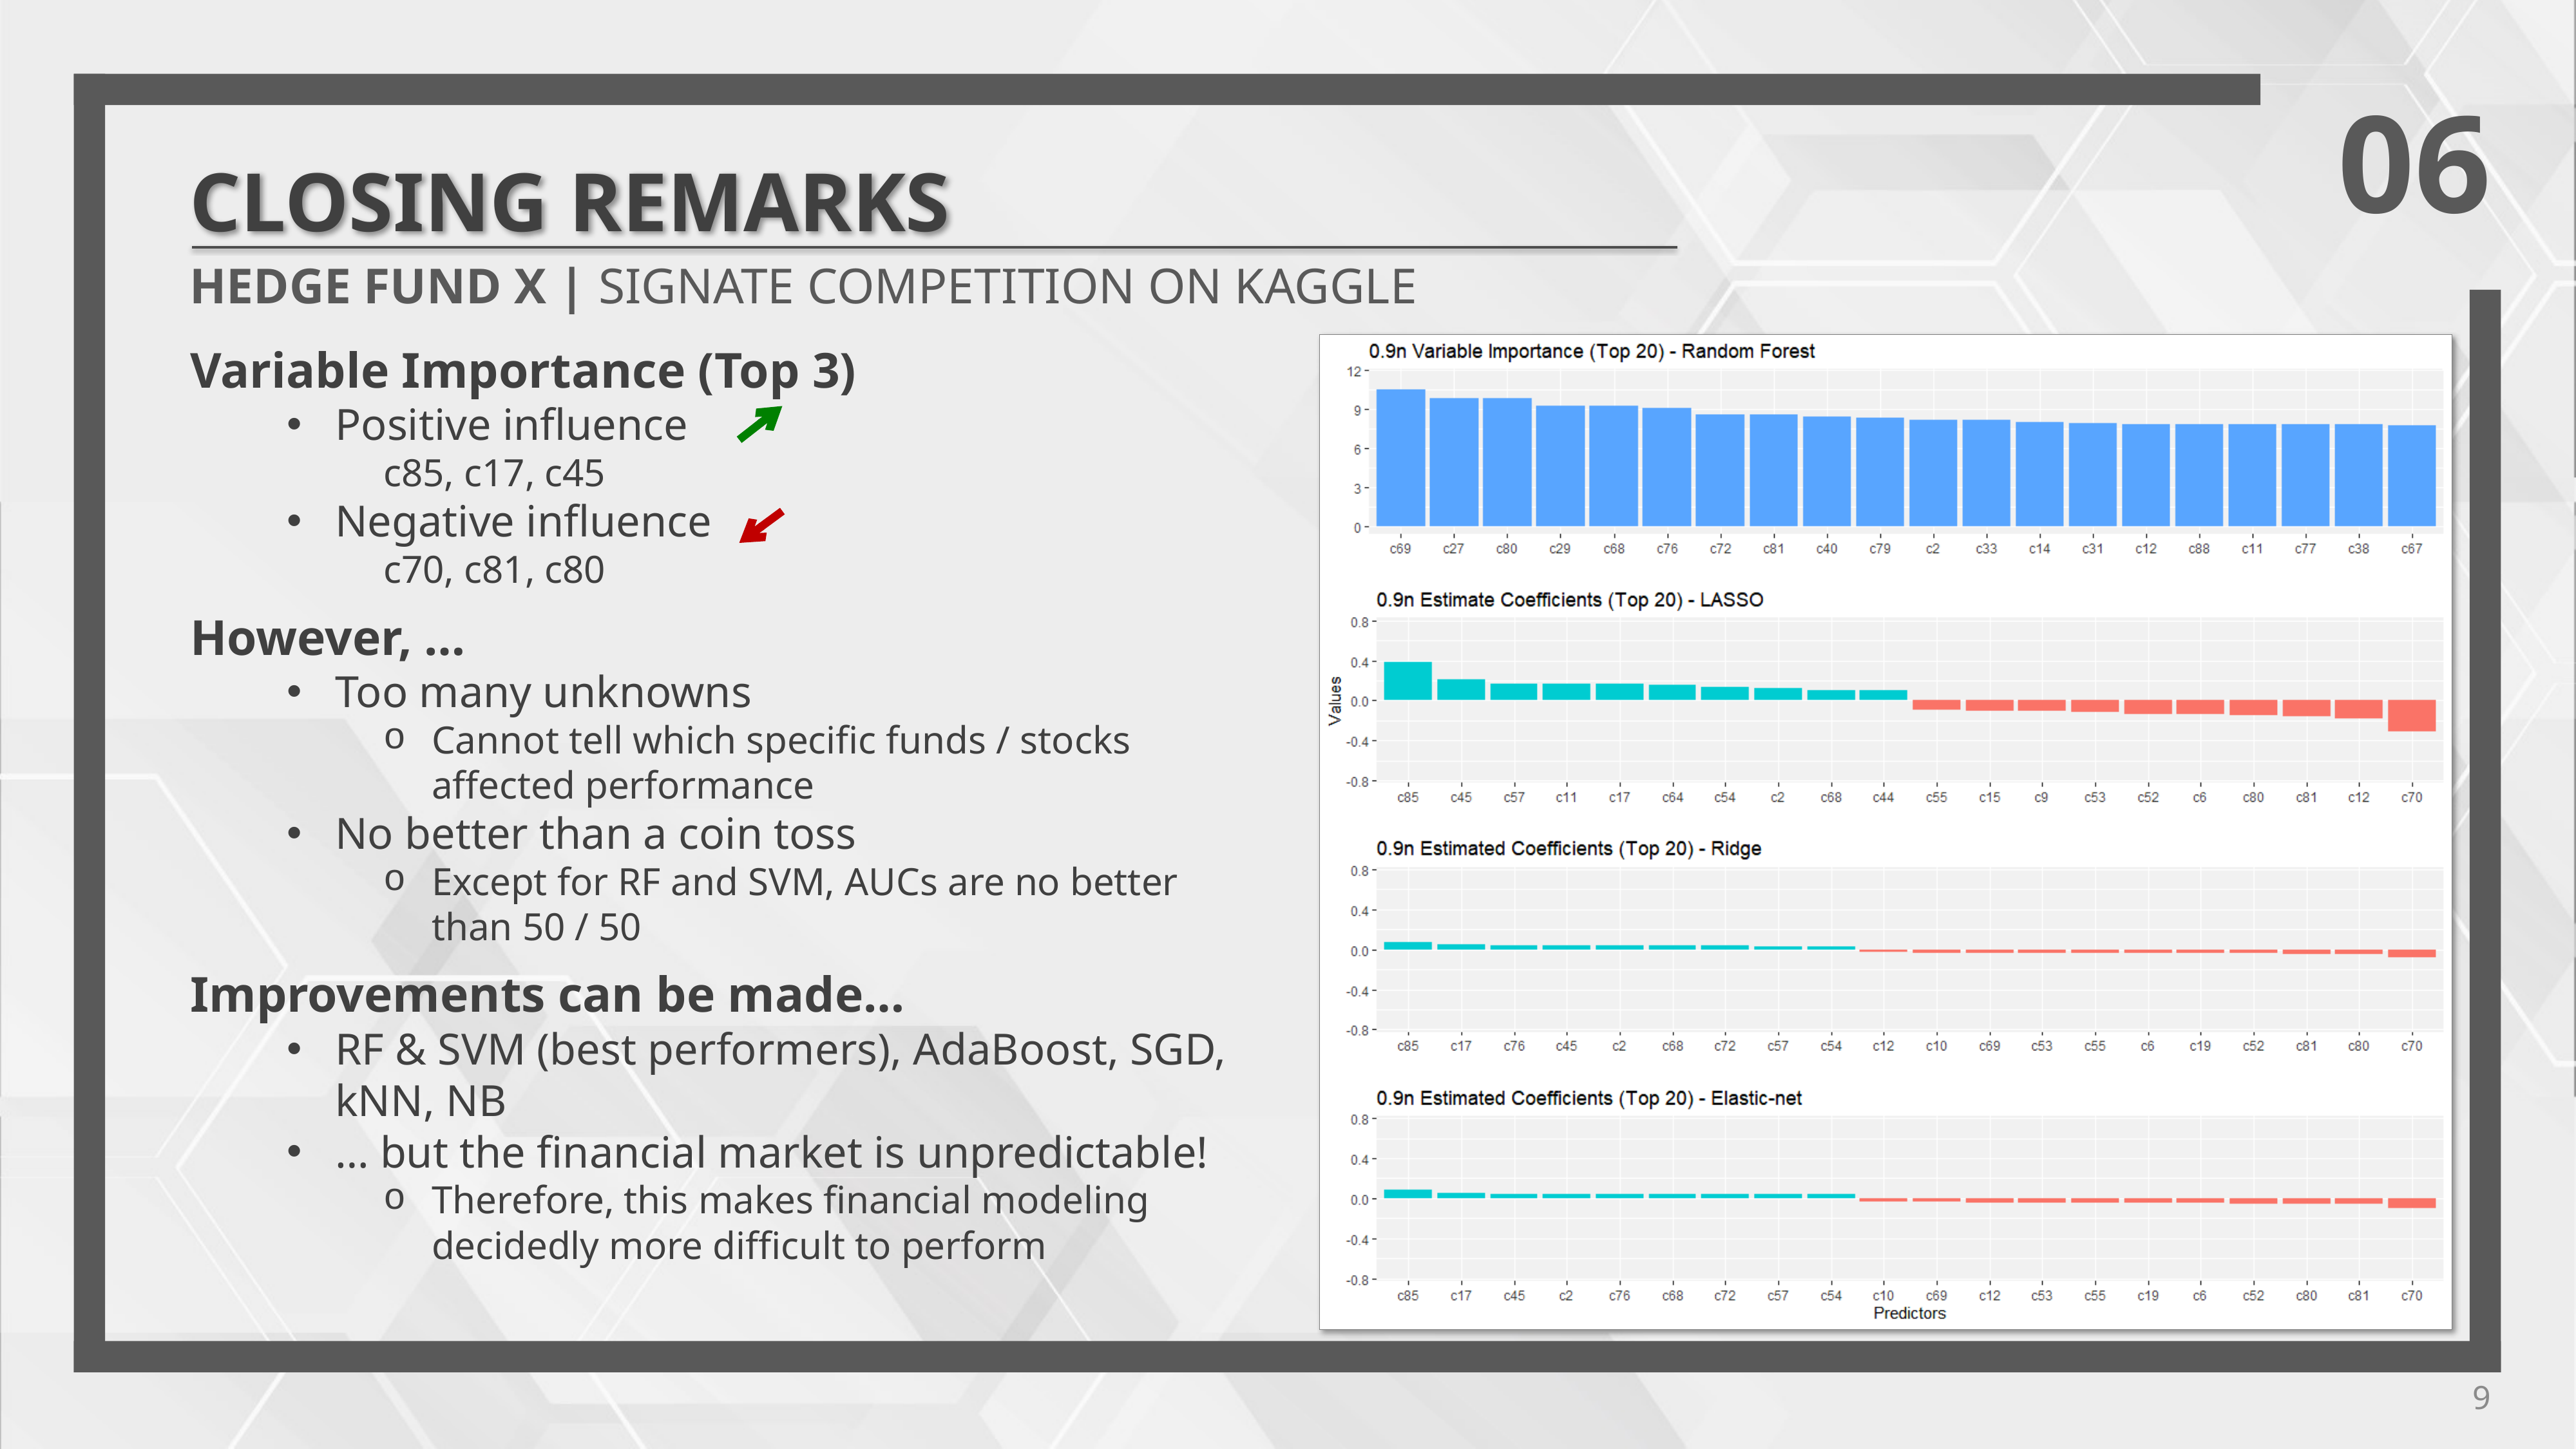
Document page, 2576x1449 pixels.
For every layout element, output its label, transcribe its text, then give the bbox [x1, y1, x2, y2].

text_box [739, 406, 783, 440]
picture [0, 0, 2576, 1449]
text_box 9 [1884, 1379, 2501, 1438]
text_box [73, 73, 2501, 1373]
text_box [739, 511, 783, 544]
